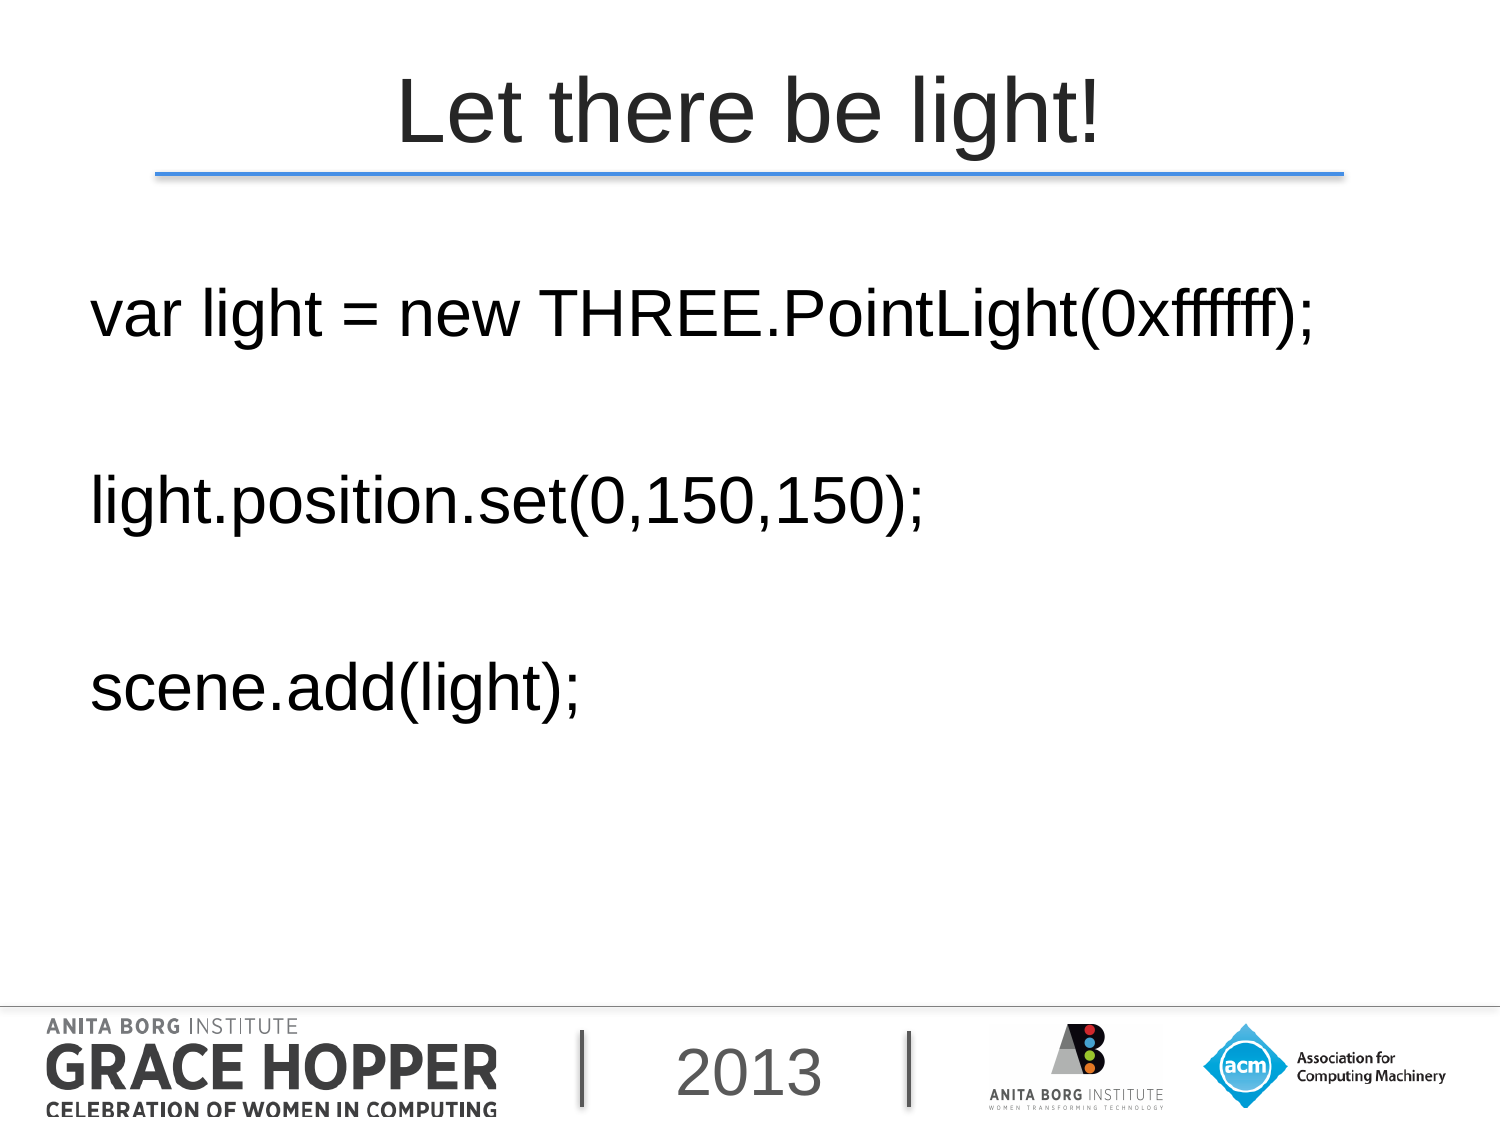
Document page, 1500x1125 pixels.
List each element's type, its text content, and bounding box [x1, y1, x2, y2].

list var light = new THREE.PointLight(0xffffff); light.position.set(0,150,150); scene.add(light); [75, 262, 1425, 1005]
title Let there be light! [75, 19, 1425, 191]
picture [989, 1024, 1163, 1110]
